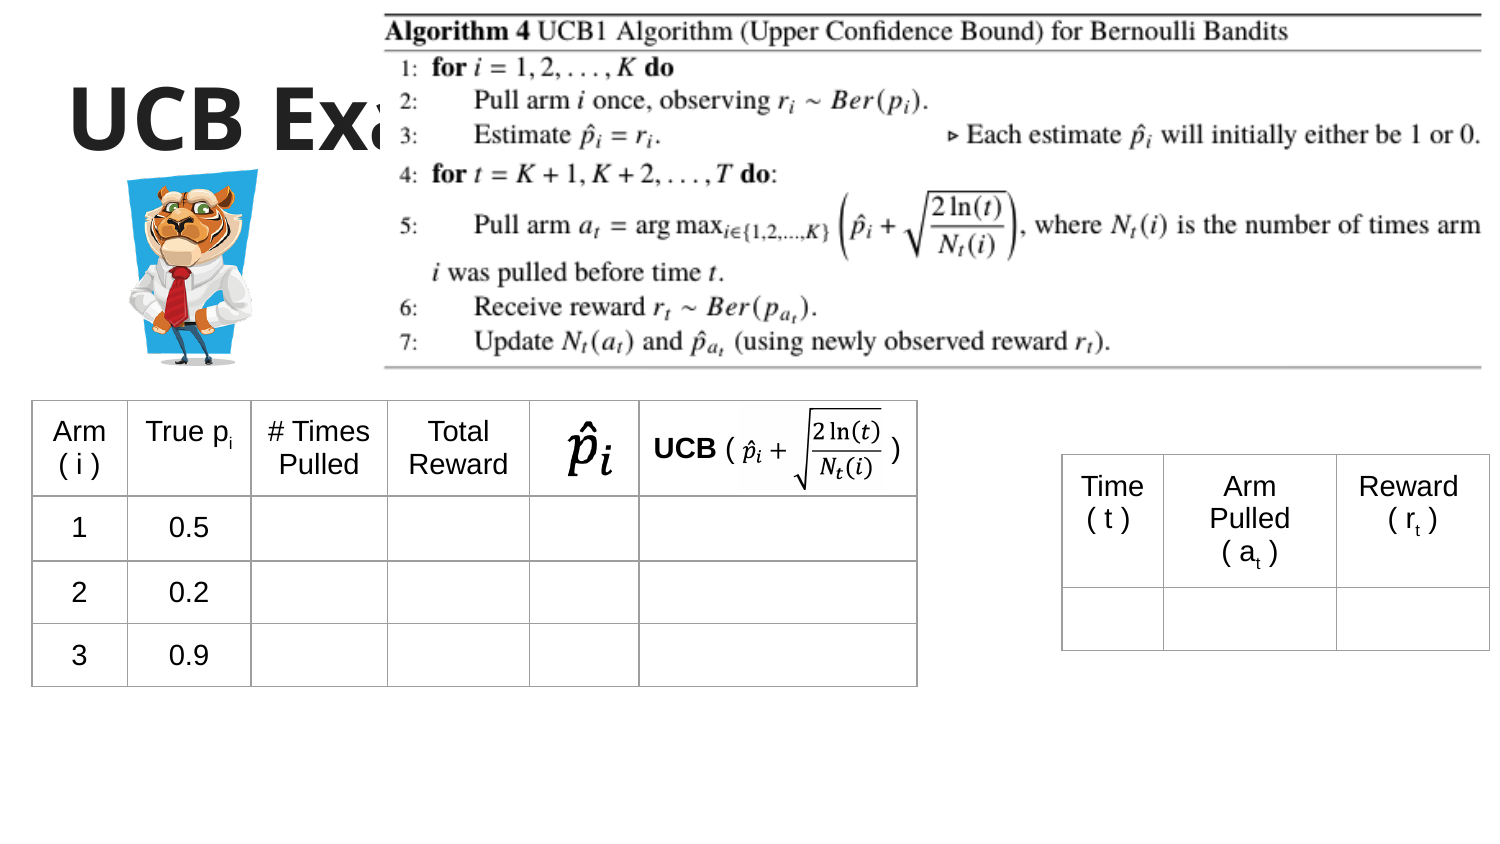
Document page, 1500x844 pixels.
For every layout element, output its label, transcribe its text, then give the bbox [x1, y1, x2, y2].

picture [126, 169, 258, 366]
table_header UCB ( ) [640, 401, 738, 495]
picture [739, 402, 884, 493]
table_header True pi [128, 401, 250, 495]
table_header Total Reward [388, 401, 529, 495]
table_cell [1063, 588, 1163, 650]
table_cell [388, 562, 529, 623]
table_header [530, 401, 638, 495]
table_cell 0.5 [128, 497, 250, 560]
table_cell [1337, 588, 1489, 650]
table_header Reward ( rt ) [1337, 455, 1489, 587]
table_cell [530, 624, 638, 686]
table_cell [640, 562, 916, 623]
table_cell [640, 497, 916, 560]
table_cell [1164, 588, 1336, 650]
table_cell 0.9 [128, 624, 250, 686]
table_header Arm ( i ) [33, 401, 127, 495]
table_cell [252, 562, 387, 623]
table_cell [530, 562, 638, 623]
title UCB Example [51, 48, 375, 180]
table_cell [388, 497, 529, 560]
picture [557, 408, 619, 487]
table_header UCB ( ) [884, 401, 916, 495]
picture [380, 8, 1485, 373]
table_cell 0.2 [128, 562, 250, 623]
table_cell [252, 624, 387, 686]
table_header Arm Pulled ( at ) [1164, 455, 1336, 587]
table_cell [530, 497, 638, 560]
table_cell [640, 624, 916, 686]
table_header Time ( t ) [1063, 455, 1163, 587]
table_cell 2 [33, 562, 127, 623]
table_cell 3 [33, 624, 127, 686]
table_cell [252, 497, 387, 560]
table_cell 1 [33, 497, 127, 560]
table_header # Times Pulled [252, 401, 387, 495]
table_cell [388, 624, 529, 686]
